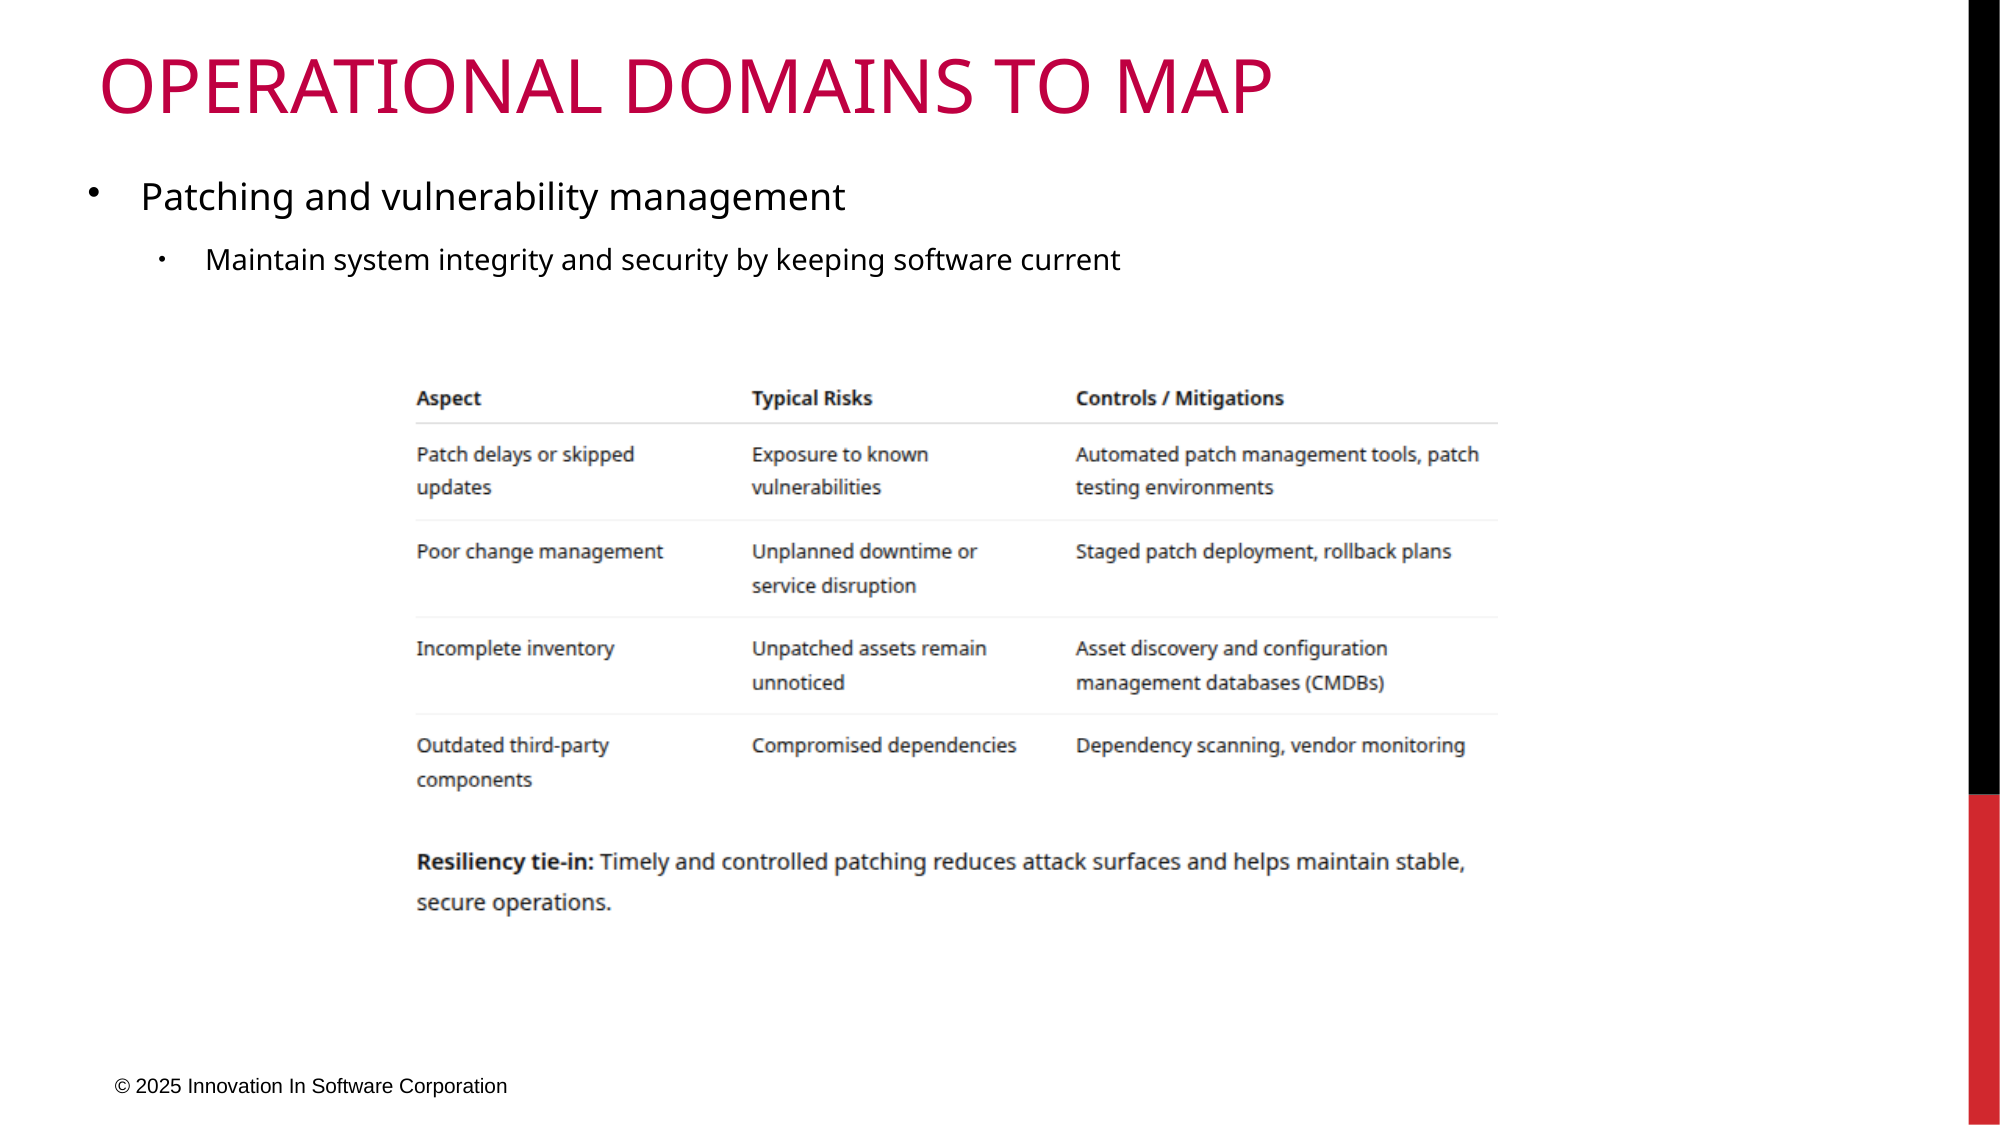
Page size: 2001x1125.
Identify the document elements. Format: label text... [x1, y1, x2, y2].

picture [413, 382, 1498, 946]
list Patching and vulnerability management Maintain system integrity and security by keeping software current [69, 172, 1874, 296]
footer © 2025 Innovation In Software Corporation [99, 1065, 850, 1112]
title Operational domains to map [98, 23, 1413, 143]
